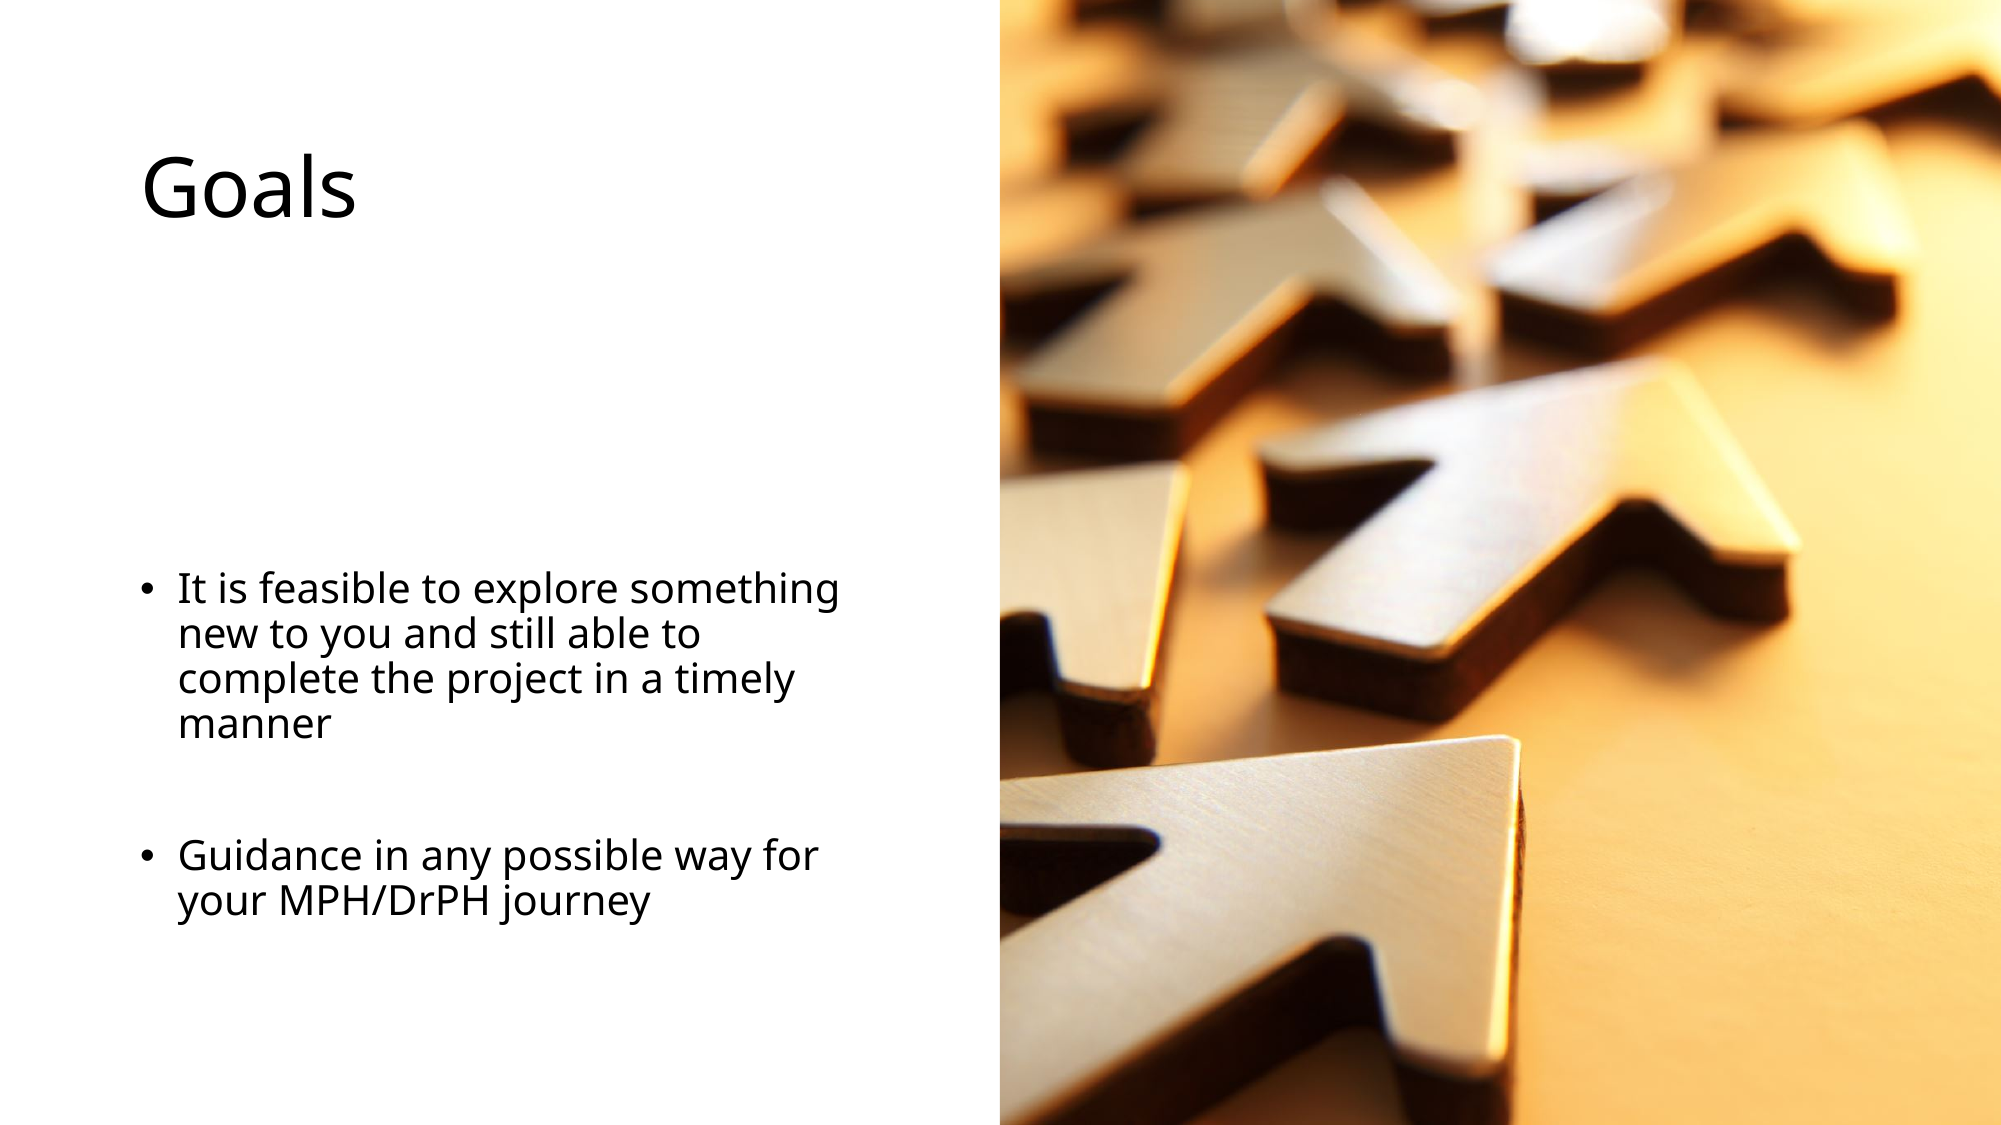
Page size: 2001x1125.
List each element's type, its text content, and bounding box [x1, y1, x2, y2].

picture [999, 0, 2001, 1125]
title Goals [124, 57, 888, 324]
list It is feasible to explore something new to you and still able to complete the project in a timely manner Guidance in any possible way for your MPH/DrPH journey [124, 450, 888, 1043]
